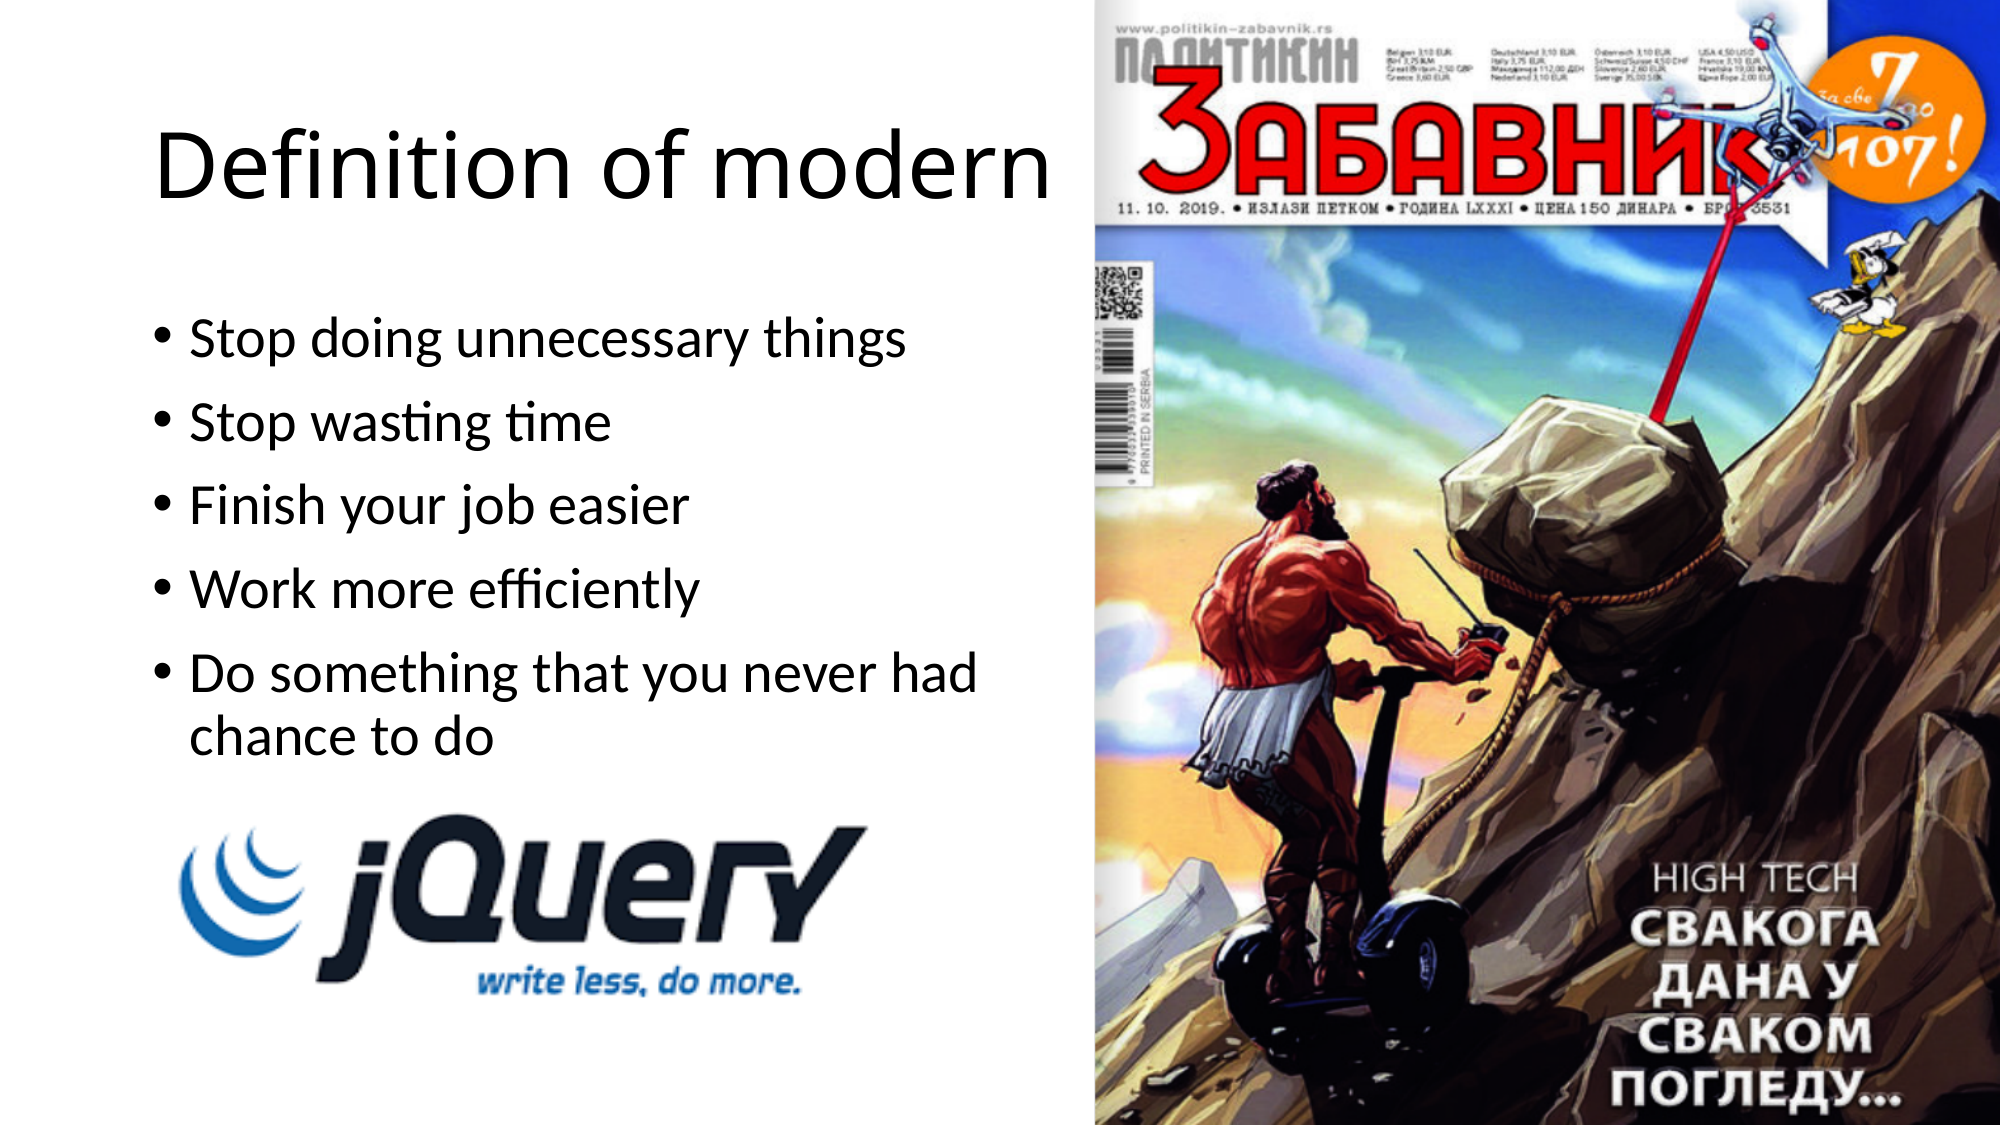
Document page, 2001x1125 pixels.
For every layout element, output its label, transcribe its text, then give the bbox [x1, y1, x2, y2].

list Stop doing unnecessary things Stop wasting time Finish your job easier Work more efficiently Do something that you never had chance to do [137, 299, 1094, 1014]
picture [1094, 0, 2000, 1125]
title Definition of modern [137, 59, 1094, 278]
picture [111, 795, 940, 1014]
